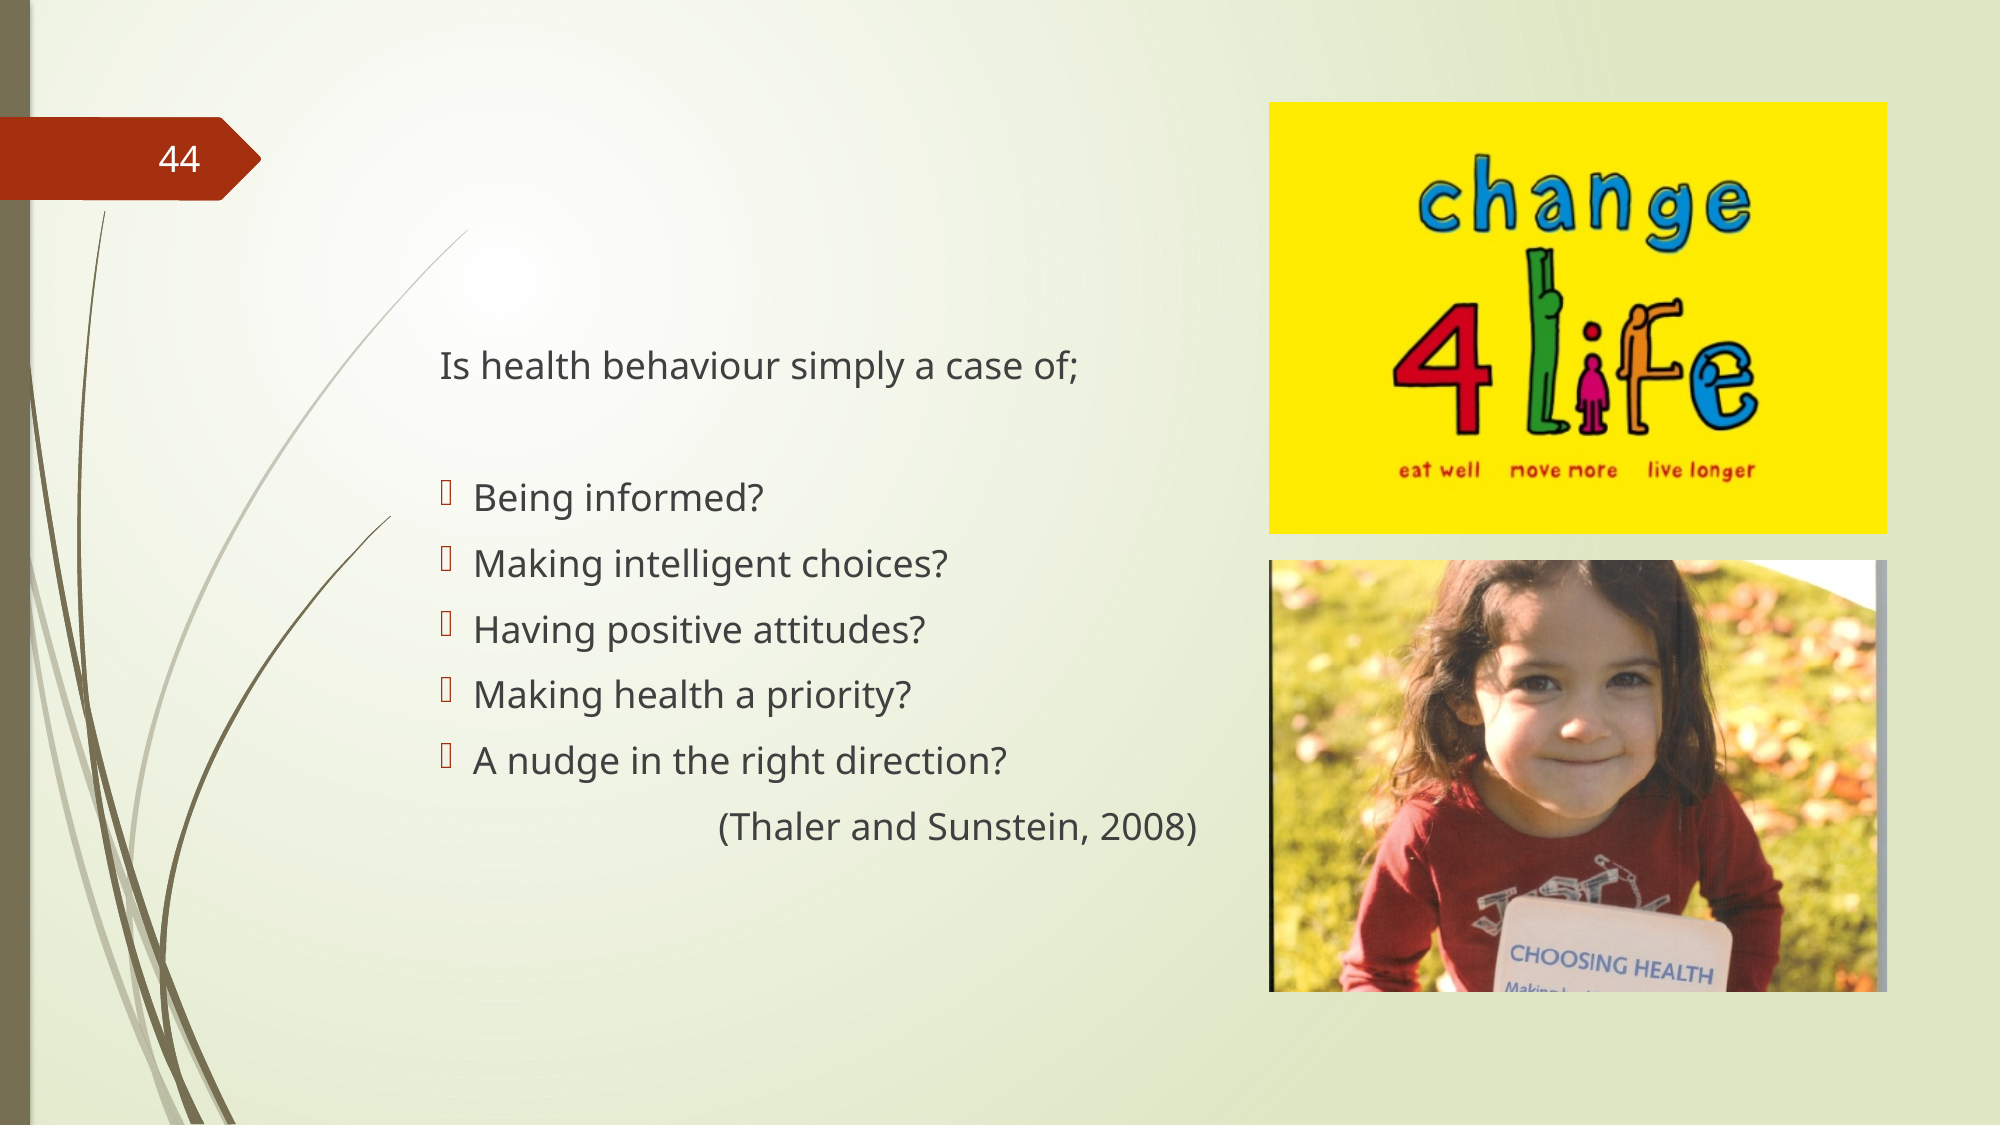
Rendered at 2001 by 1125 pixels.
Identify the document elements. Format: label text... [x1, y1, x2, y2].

picture [1268, 102, 1888, 534]
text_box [4, 0, 392, 1125]
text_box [395, 37, 468, 1125]
picture [1268, 560, 1888, 992]
text_box Is health behaviour simply a case of; Being informed? Making intelligent choices? Having positive attitudes? Making health a priority? A nudge in the right direction? (Thaler and Sunstein, 2008) [472, 334, 1213, 970]
